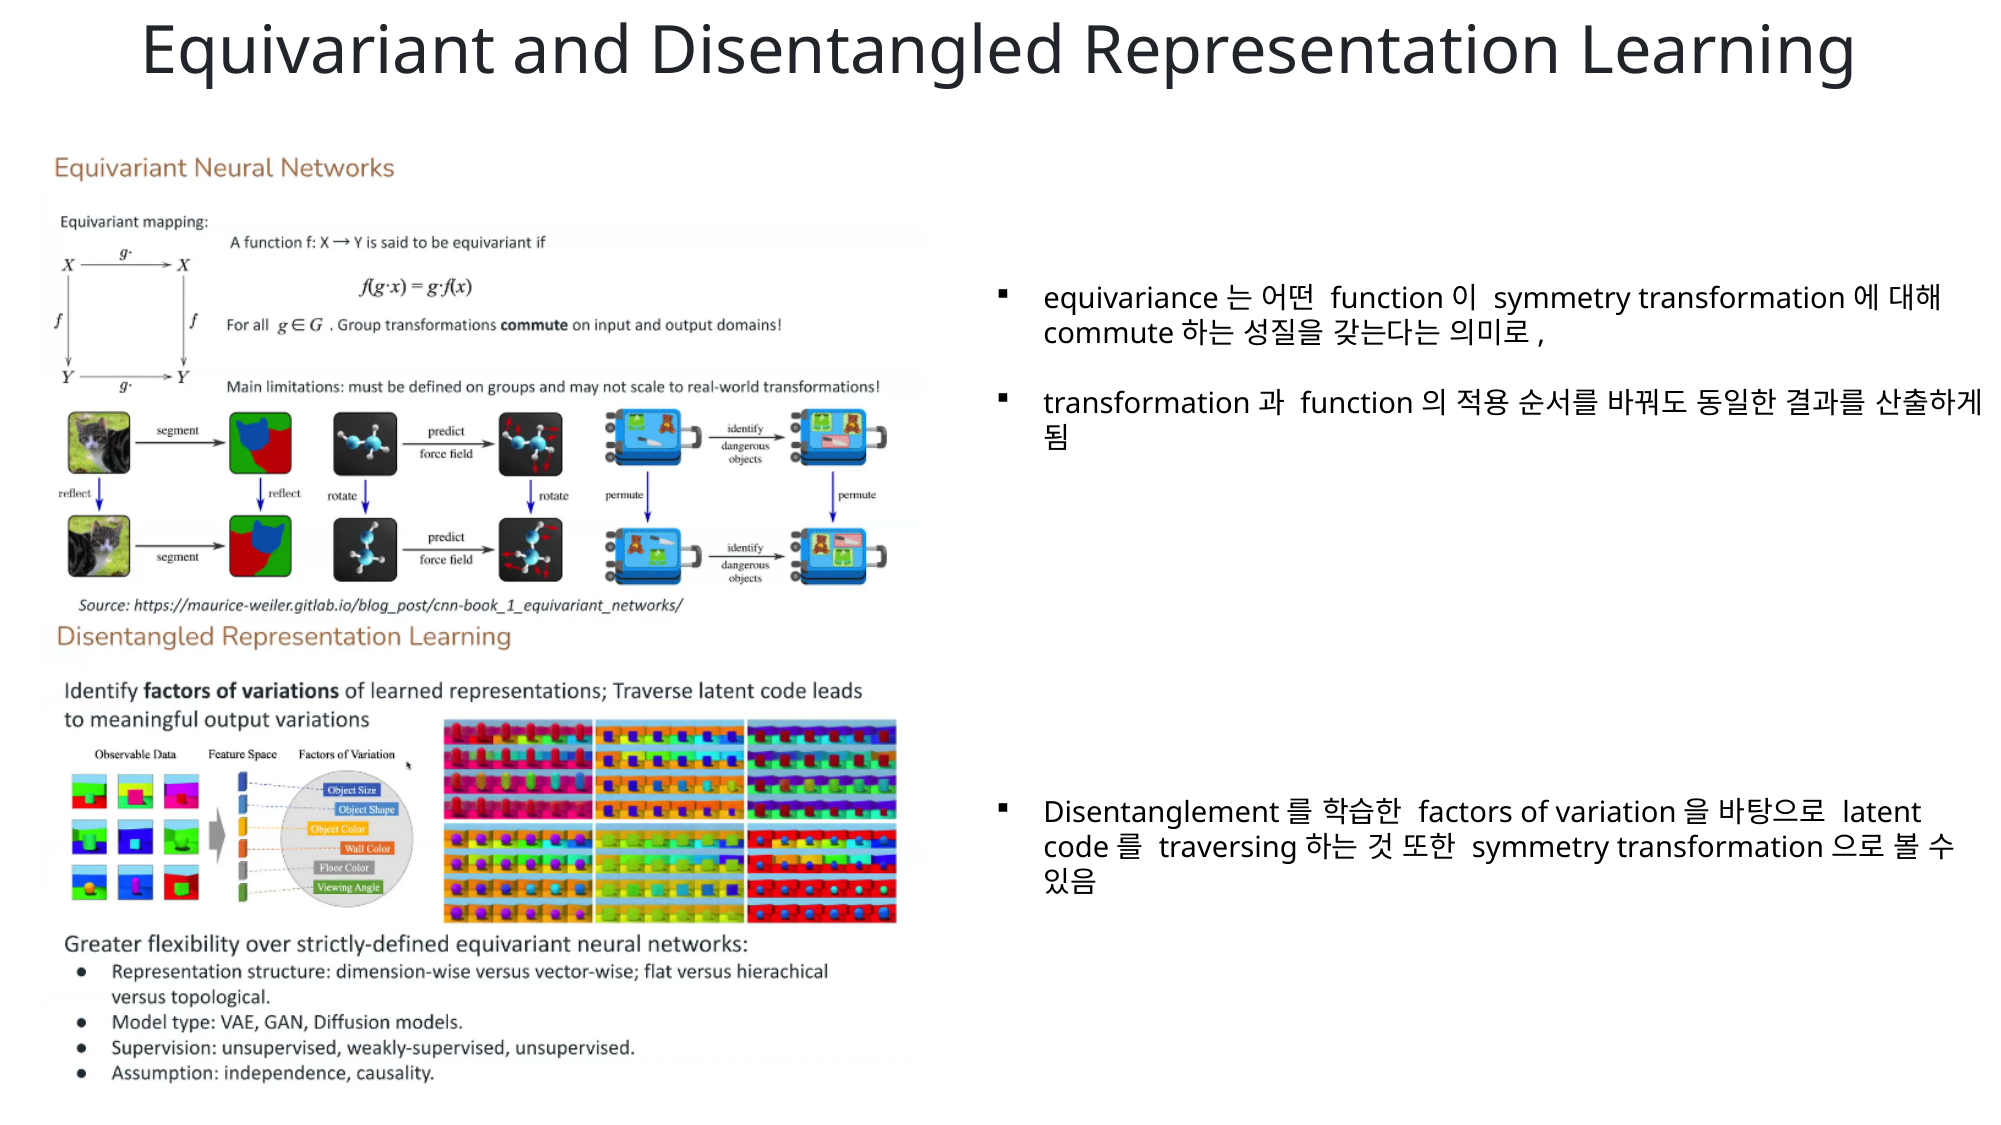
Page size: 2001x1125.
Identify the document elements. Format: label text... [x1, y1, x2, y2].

picture [42, 149, 925, 1090]
text_box equivariance는 어떤 function이 symmetry transformation에 대해 commute하는 성질을 갖는다는 의미로, transformation과 function의 적용 순서를 바꿔도 동일한 결과를 산출하게 됨 [981, 272, 2000, 462]
text_box Equivariant and Disentangled Representation Learning [0, 0, 2000, 95]
text_box Disentanglement를 학습한 factors of variation을 바탕으로 latent code를 traversing하는 것 또한 symmetry transformation으로 볼 수 있음 [981, 786, 2000, 907]
